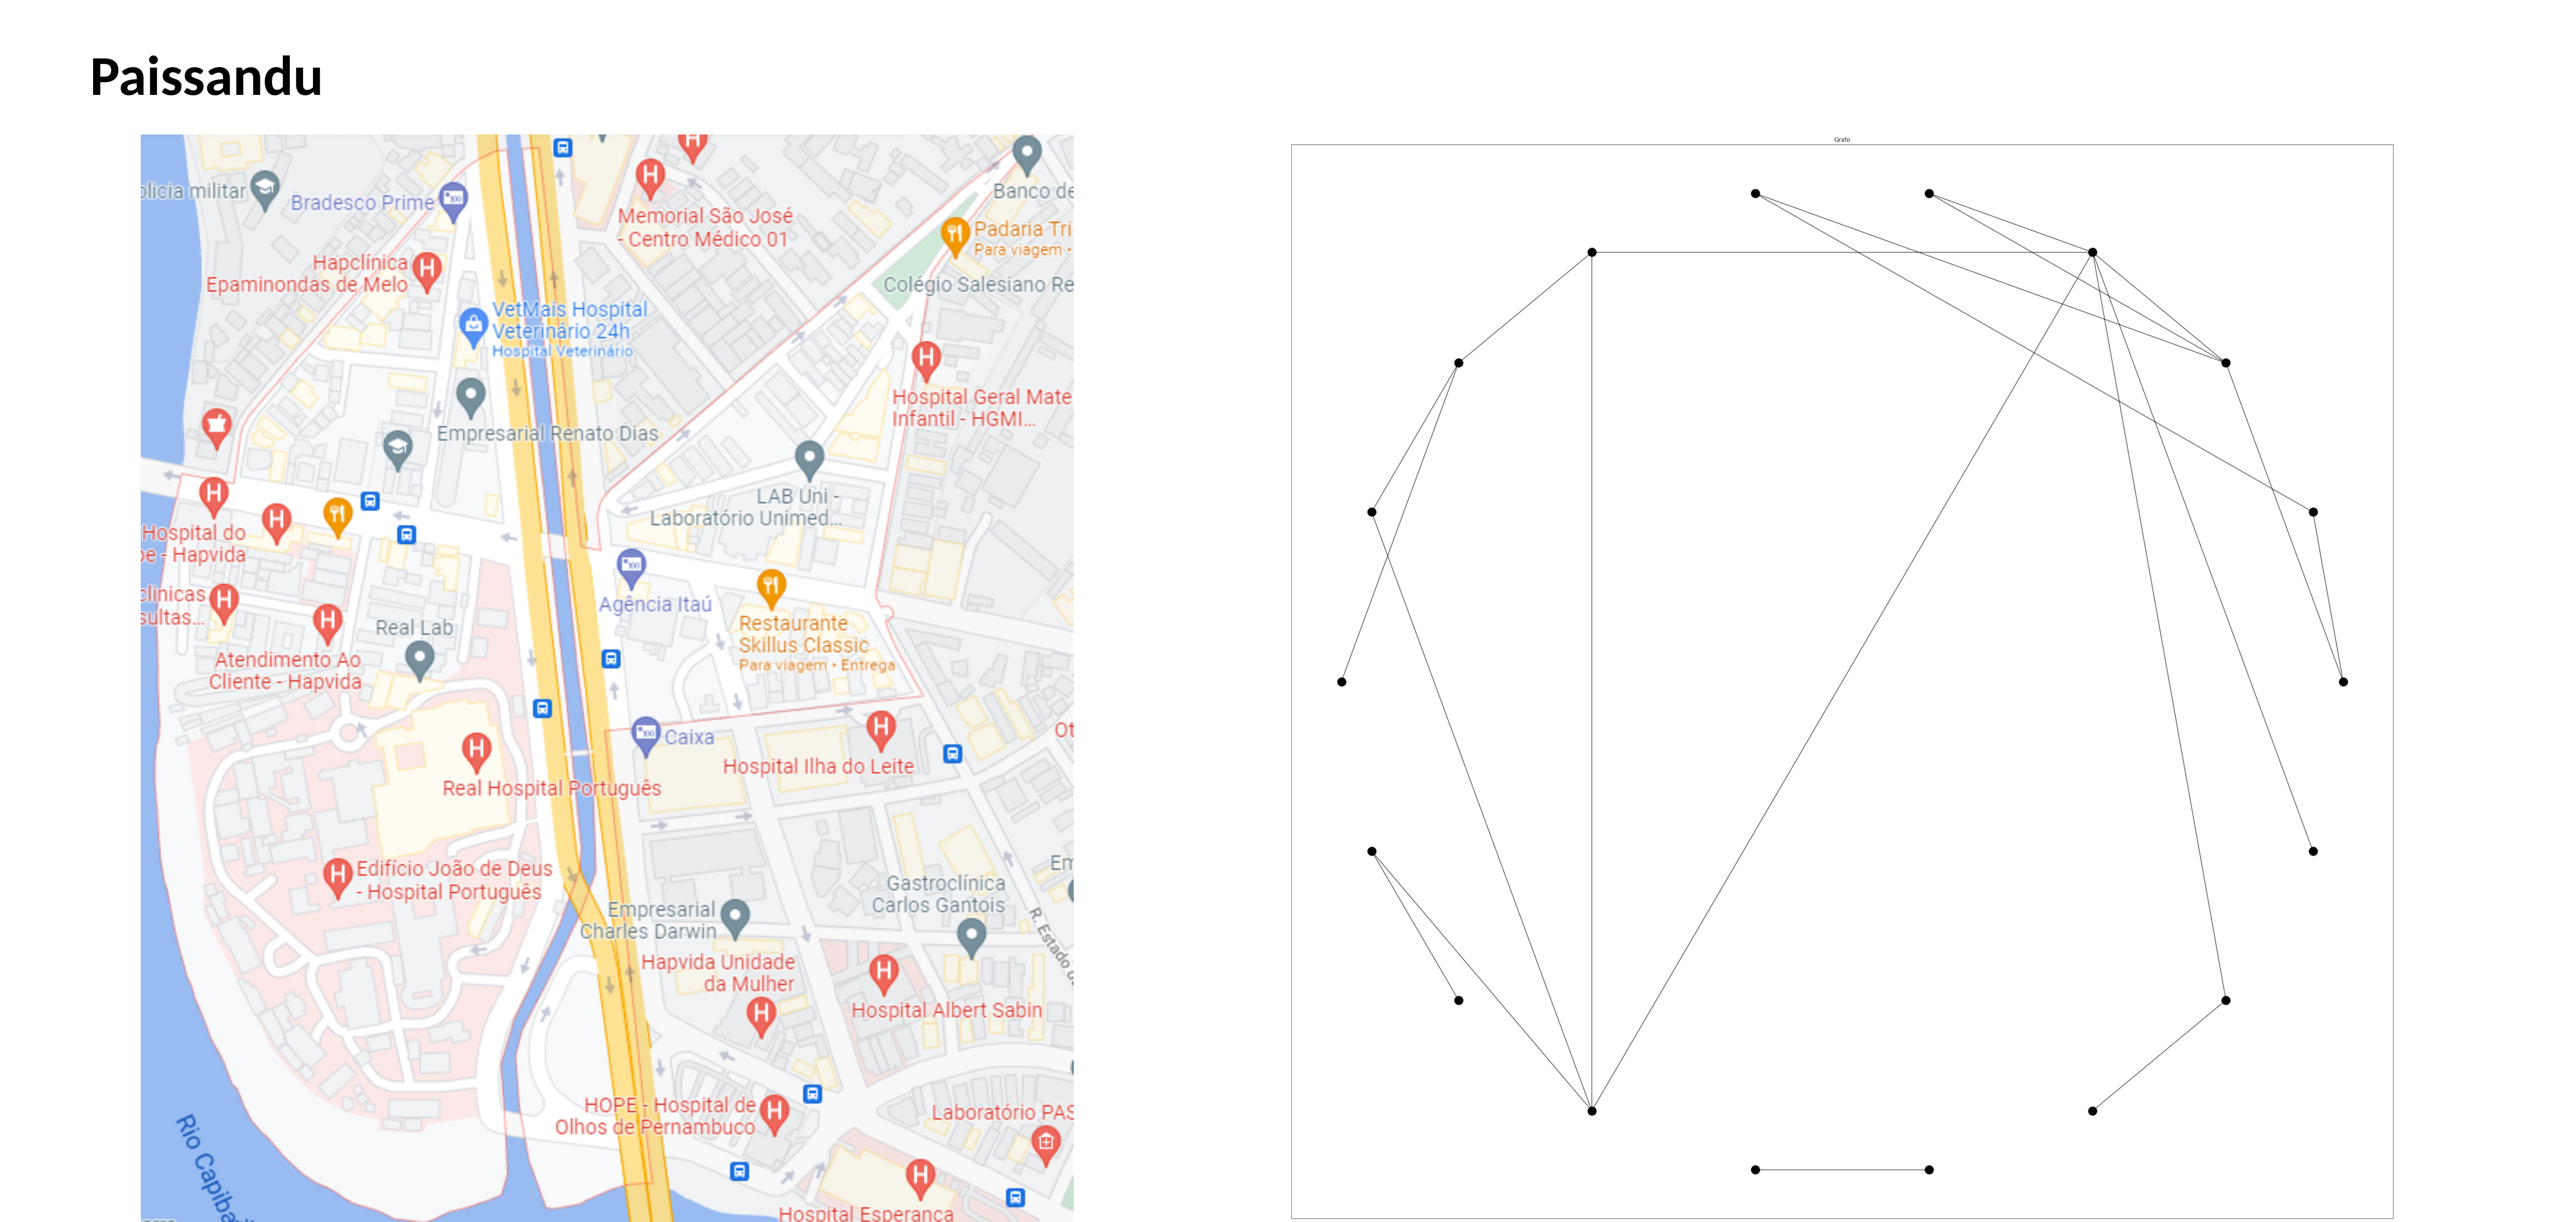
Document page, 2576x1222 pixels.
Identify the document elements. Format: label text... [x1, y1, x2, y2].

text_box Paissandu [83, 36, 330, 110]
picture [141, 134, 1074, 1222]
picture [1288, 134, 2397, 1222]
